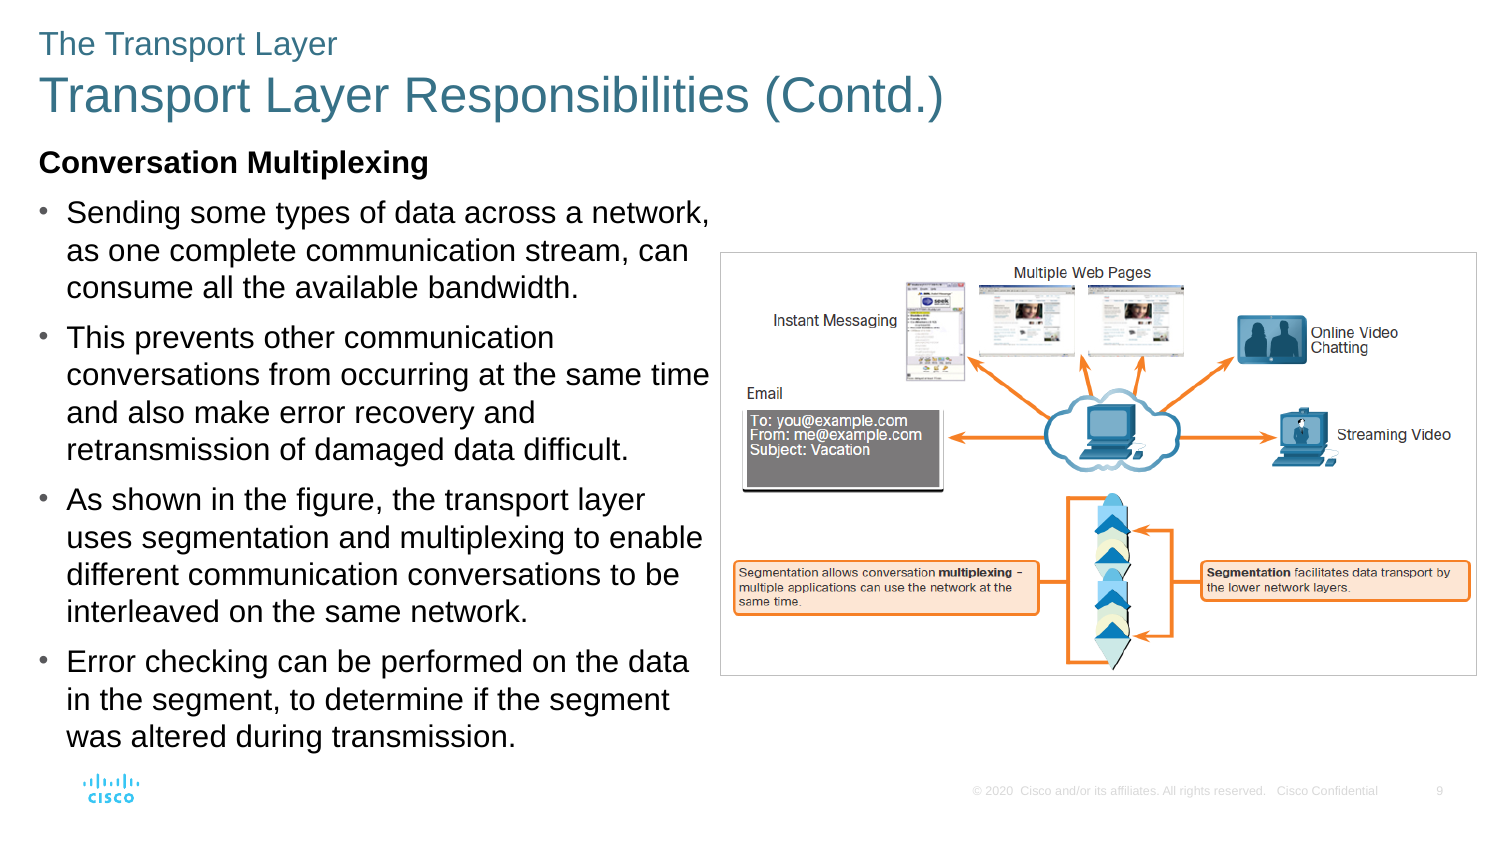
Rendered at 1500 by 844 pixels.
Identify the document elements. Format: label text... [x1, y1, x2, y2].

list Conversation Multiplexing Sending some types of data across a network, as one complete communication stream, can consume all the available bandwidth. This prevents other communication conversations from occurring at the same time and also make error recovery and retransmission of damaged data difficult. As shown in the figure, the transport layer uses segmentation and multiplexing to enable different communication conversations to be interleaved on the same network. Error checking can be performed on the data in the segment, to determine if the segment was altered during transmission. [23, 134, 750, 794]
picture [720, 251, 1477, 676]
text_box The Transport Layer Transport Layer Responsibilities (Contd.) [23, 10, 1477, 135]
